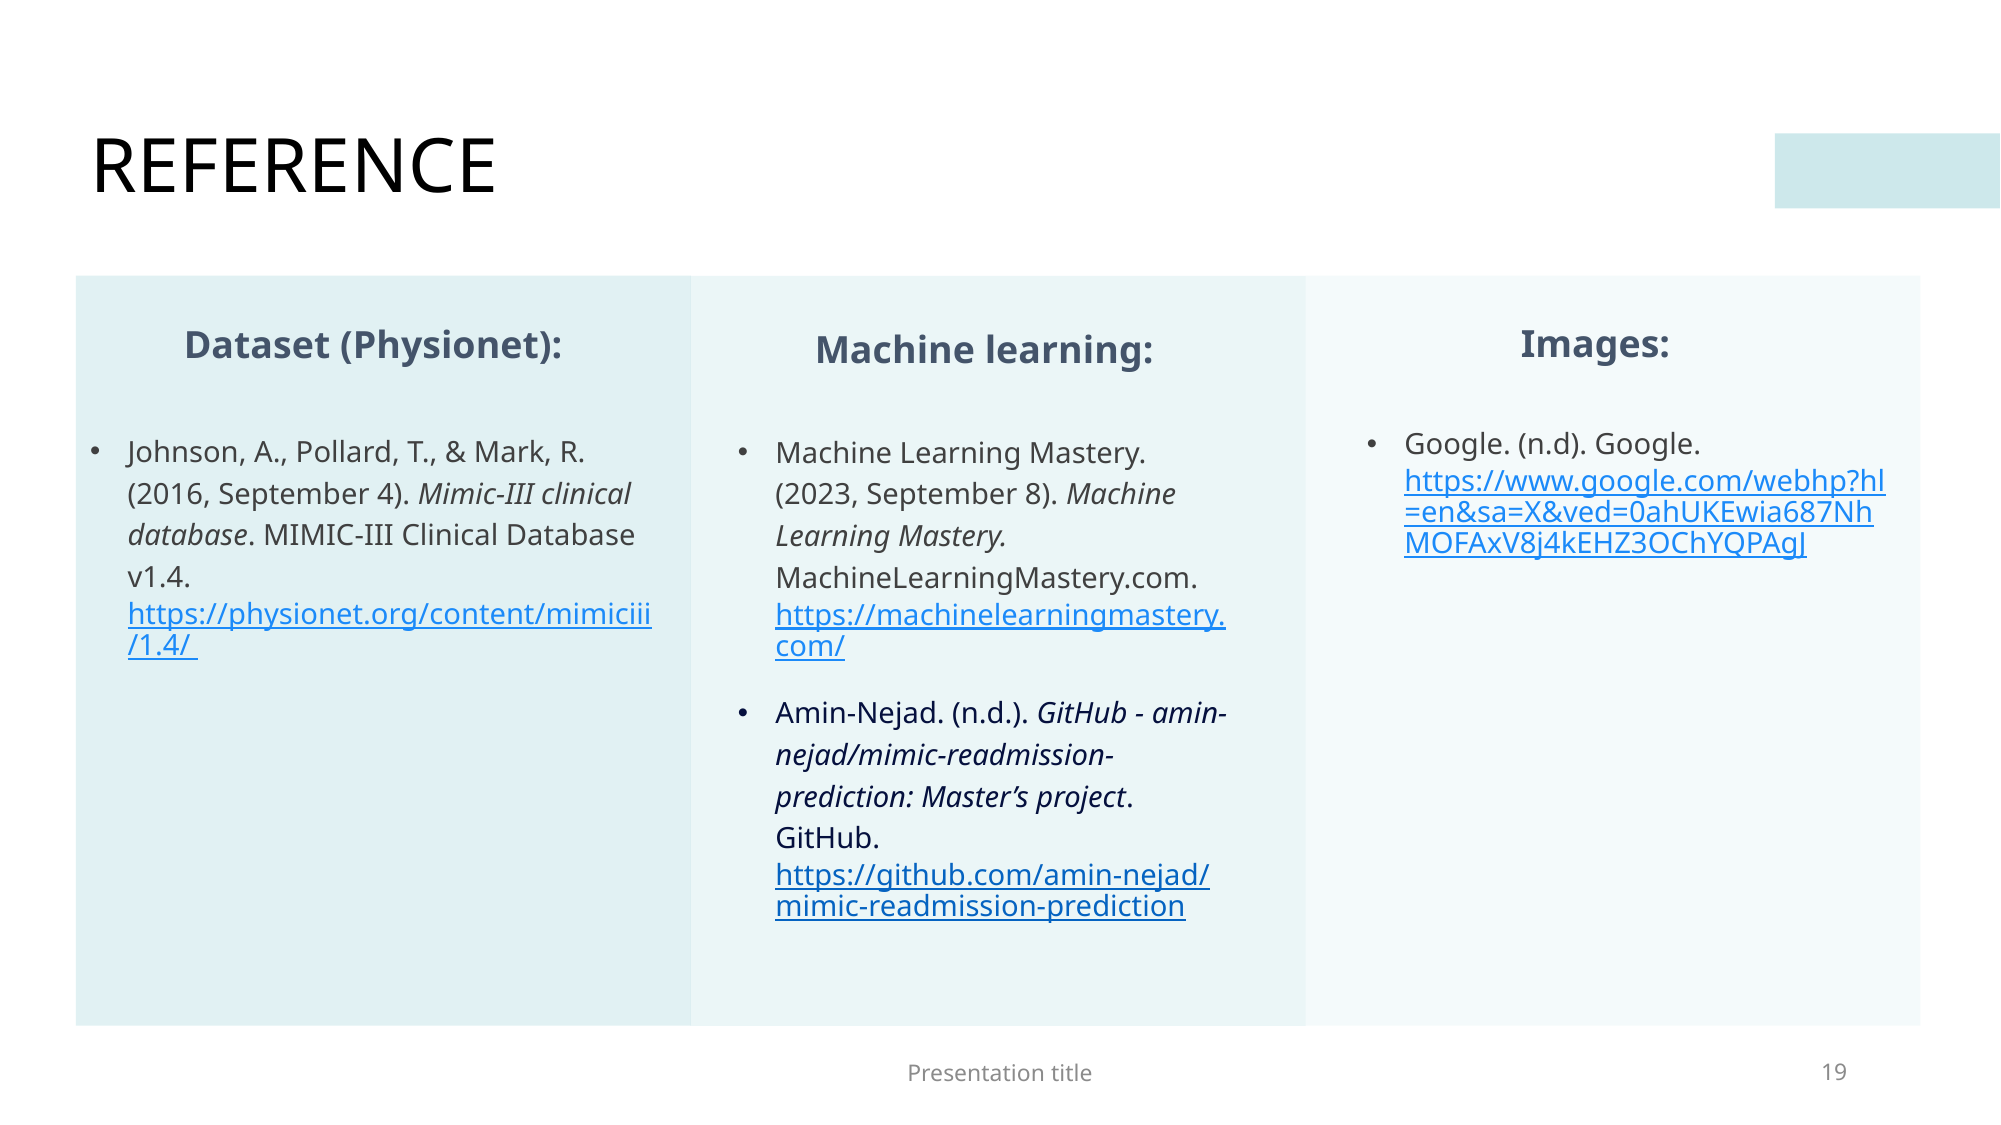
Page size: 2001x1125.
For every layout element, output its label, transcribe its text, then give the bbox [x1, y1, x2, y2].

title REFERENCE [75, 59, 1800, 278]
list Machine Learning Mastery. (2023, September 8). Machine Learning Mastery. MachineLearningMastery.com. https://machinelearningmastery.com/ Amin-Nejad. (n.d.). GitHub - amin-nejad/mimic-readmission-prediction: Master’s project. GitHub. https://github.com/amin-nejad/mimic-readmission-prediction [722, 419, 1246, 953]
list Google. (n.d). Google. https://www.google.com/webhp?hl=en&sa=X&ved=0ahUKEwia687NhMOFAxV8j4kEHZ3OChYQPAgJ [1351, 411, 1902, 944]
slide_number 19 [1412, 1042, 1863, 1103]
list Dataset (Physionet): [129, 279, 618, 415]
list Images: [1351, 277, 1840, 411]
list Johnson, A., Pollard, T., & Mark, R. (2016, September 4). Mimic-III clinical database. MIMIC-III Clinical Database v1.4. https://physionet.org/content/mimiciii/1.4/ [75, 419, 678, 1012]
list Machine learning: [740, 279, 1229, 415]
footer Presentation title [662, 1042, 1338, 1103]
